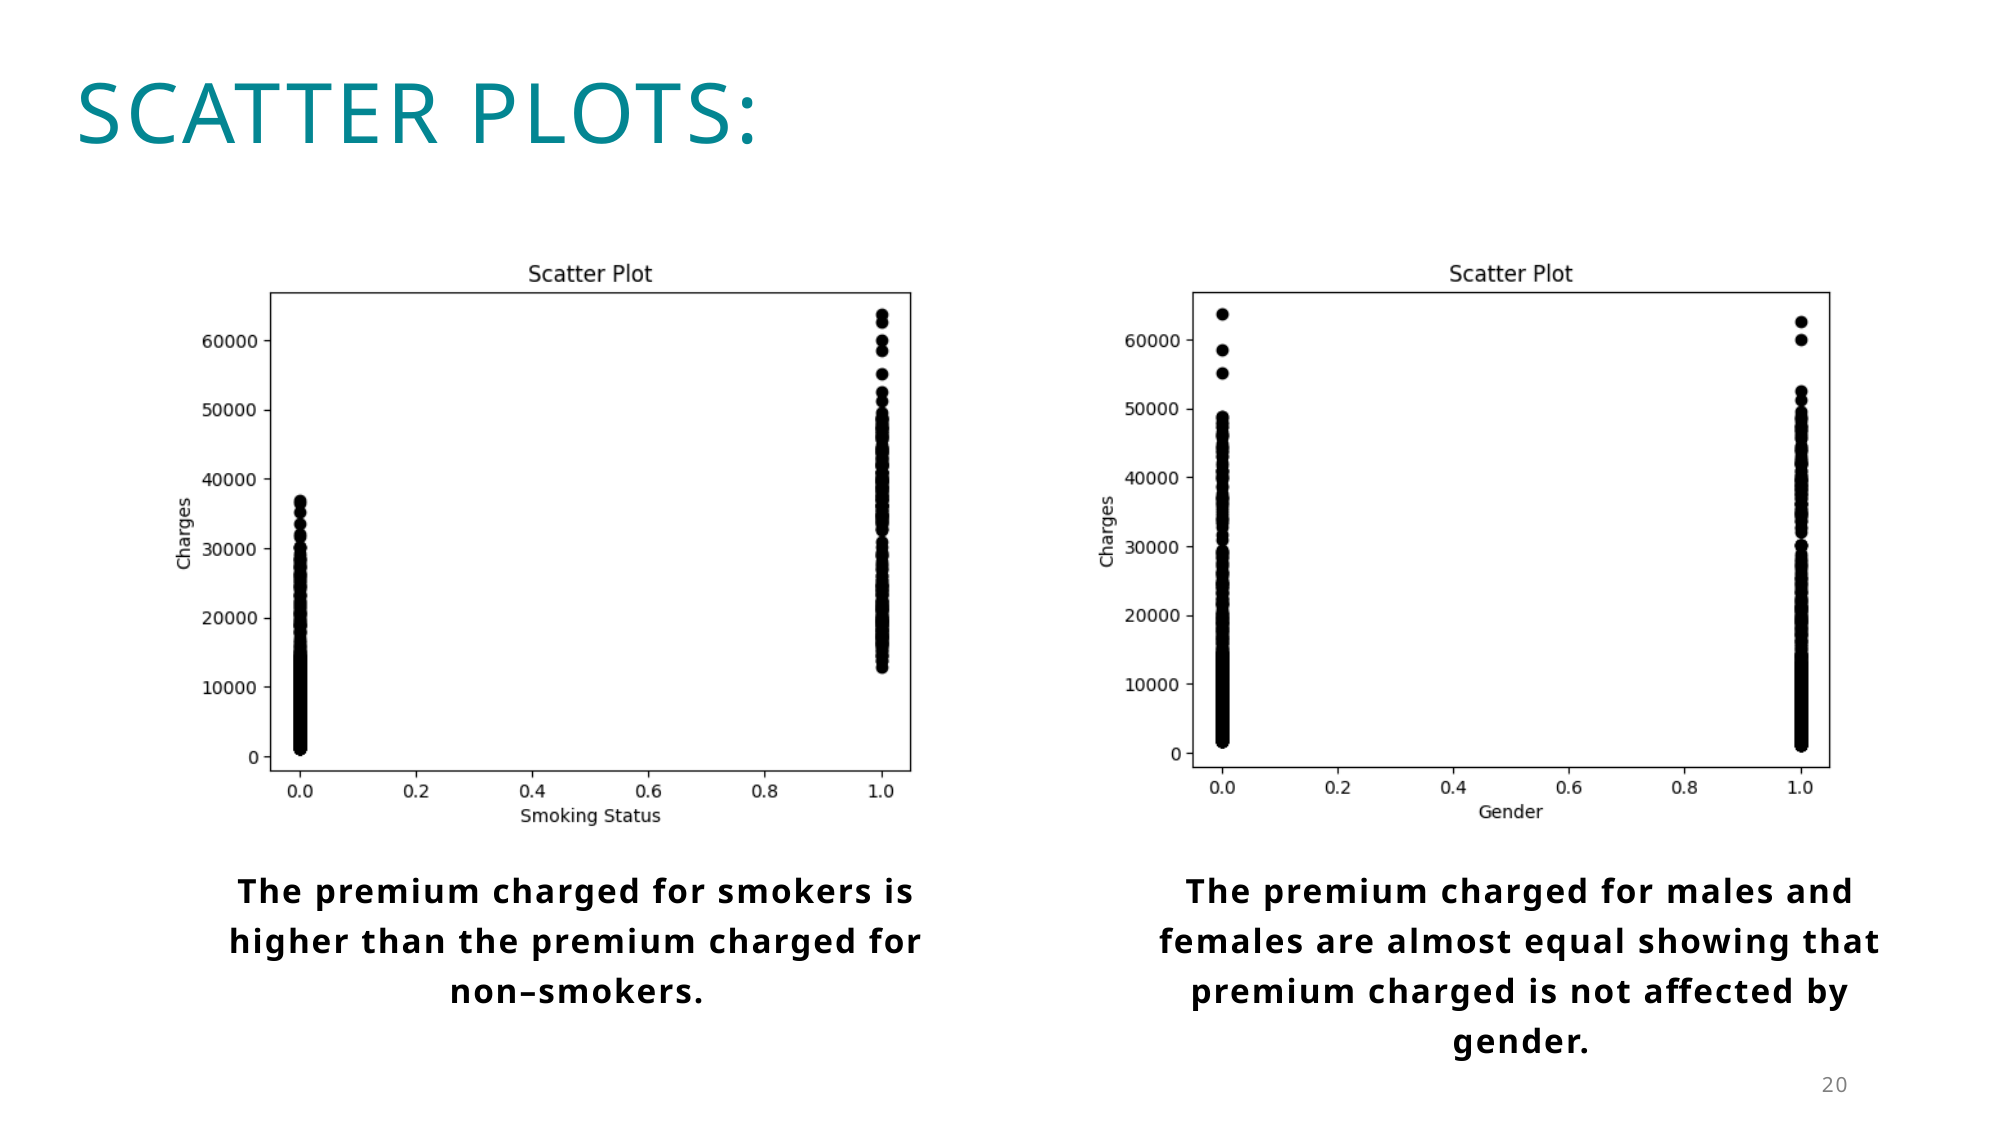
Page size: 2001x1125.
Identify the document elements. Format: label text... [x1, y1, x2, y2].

picture [163, 251, 923, 839]
picture [1086, 251, 1842, 835]
title scatter plots: [61, 66, 1018, 172]
list The premium charged for smokers is higher than the premium charged for non–smokers. [210, 853, 944, 985]
text_box The premium charged for males and females are almost equal showing that premium charged is not affected by gender. [1133, 853, 1909, 995]
slide_number 20 [1412, 1068, 1863, 1103]
